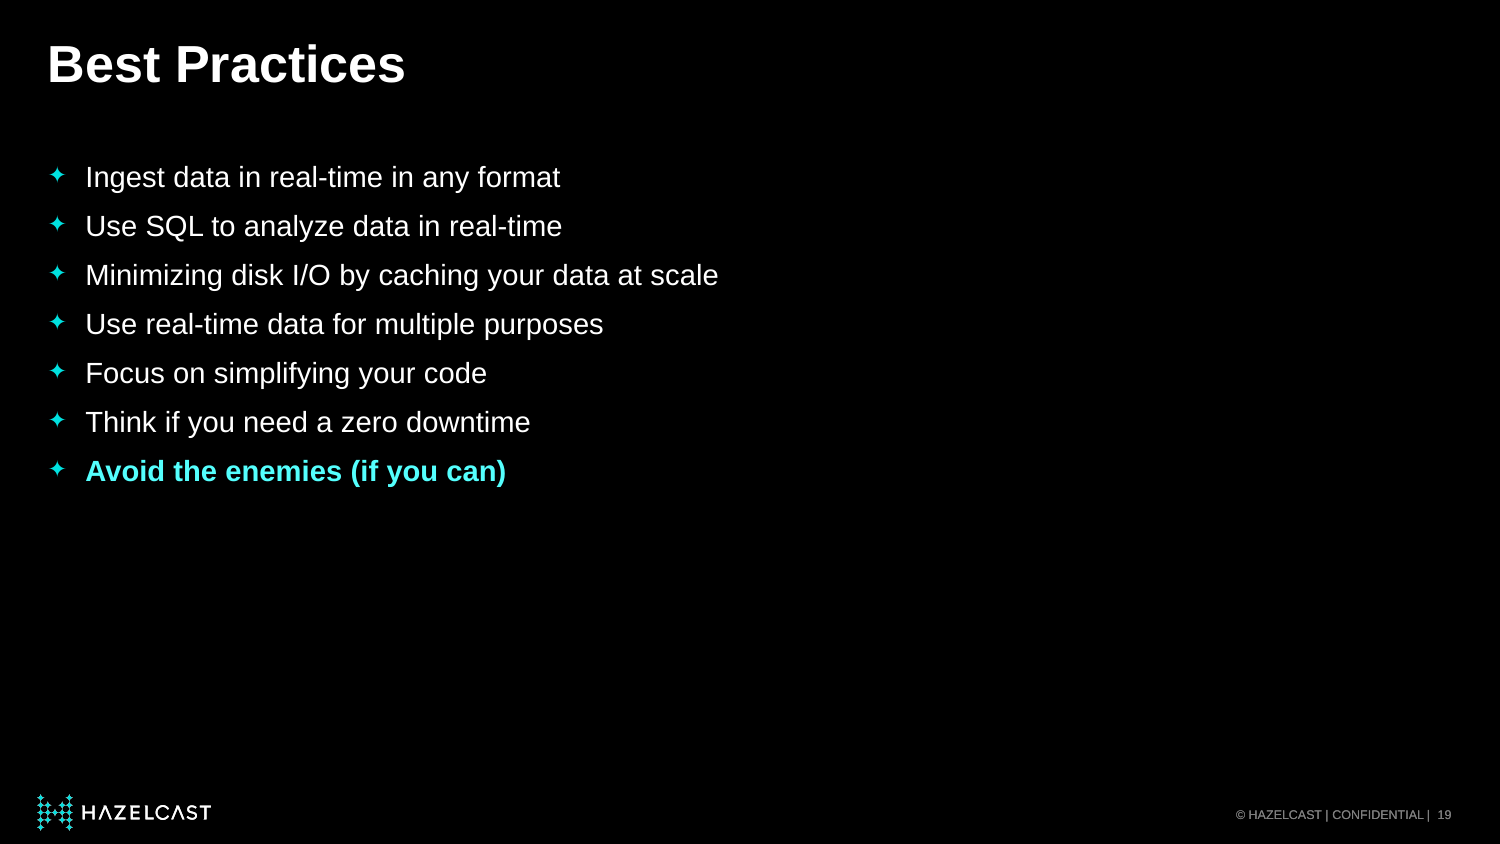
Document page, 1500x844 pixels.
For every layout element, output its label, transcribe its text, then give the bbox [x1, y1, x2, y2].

title Best Practices [37, 37, 1463, 99]
list Ingest data in real-time in any format Use SQL to analyze data in real-time Minimizing disk I/O by caching your data at scale Use real-time data for multiple purposes Focus on simplifying your code Think if you need a zero downtime Avoid the enemies (if you can) [37, 138, 1463, 794]
picture [37, 794, 211, 831]
